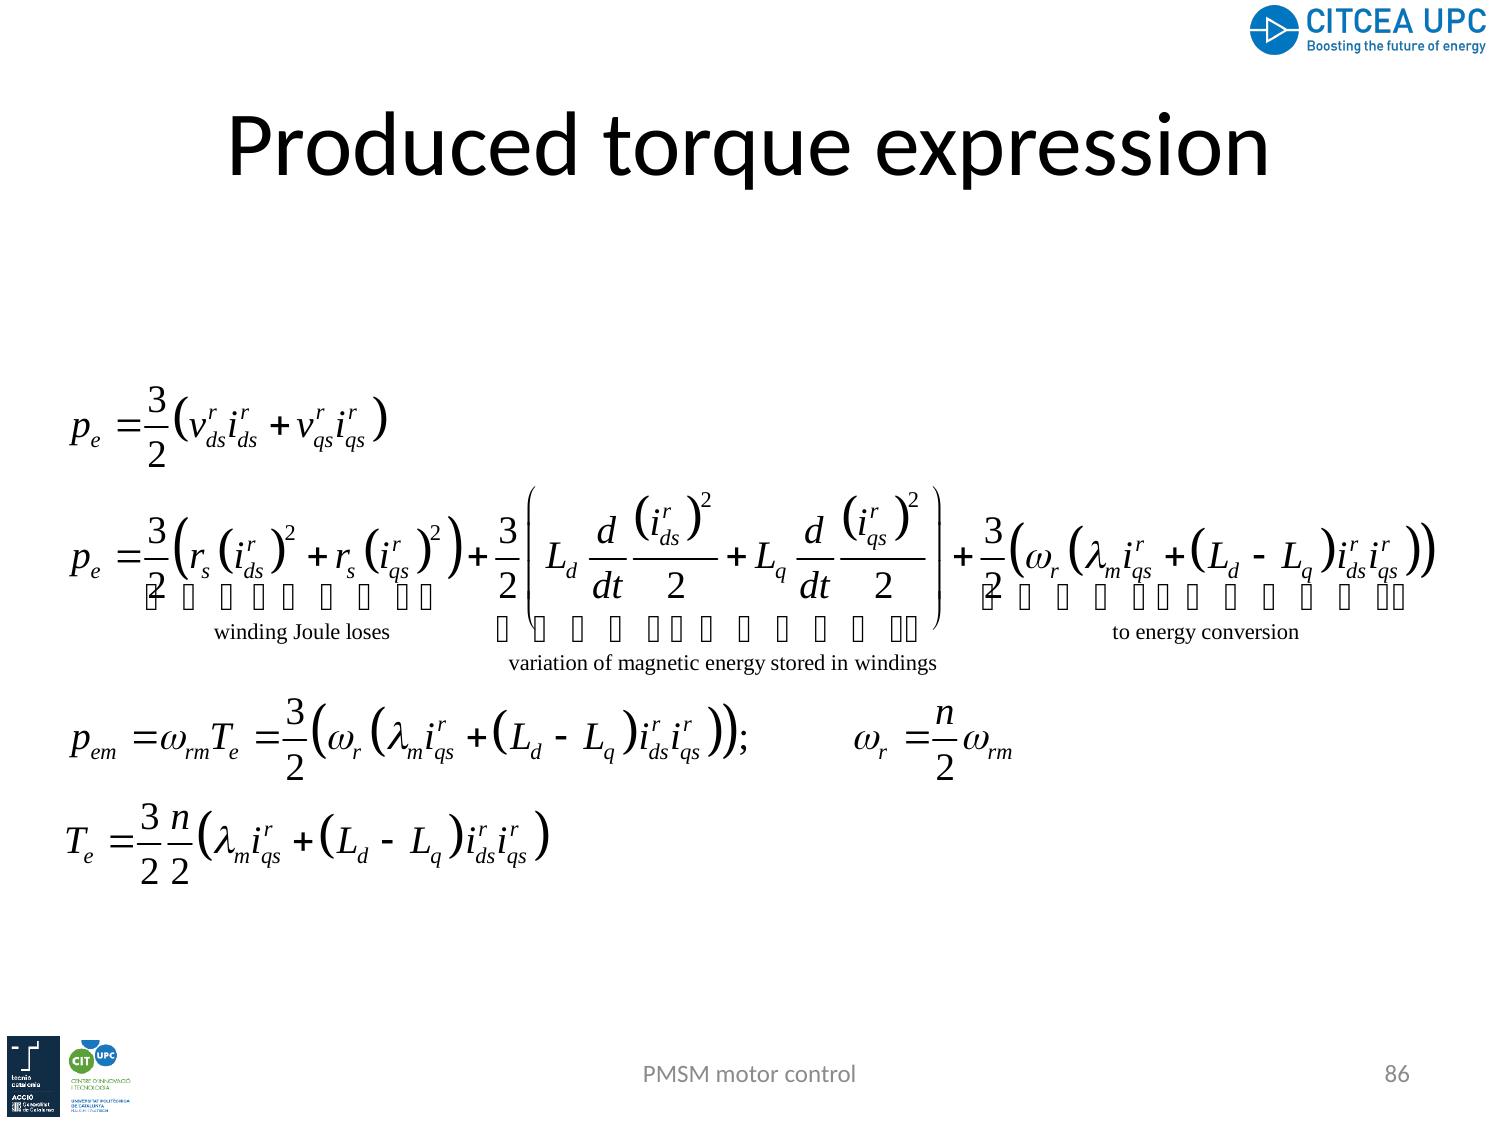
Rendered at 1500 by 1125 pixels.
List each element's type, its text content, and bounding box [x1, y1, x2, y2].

slide_number 86 [1074, 1042, 1425, 1103]
picture [1250, 5, 1497, 60]
picture [64, 1039, 136, 1118]
footer PMSM motor control [512, 1042, 988, 1103]
title Produced torque expression [75, 45, 1425, 233]
picture [5, 1034, 61, 1118]
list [60, 373, 1439, 894]
